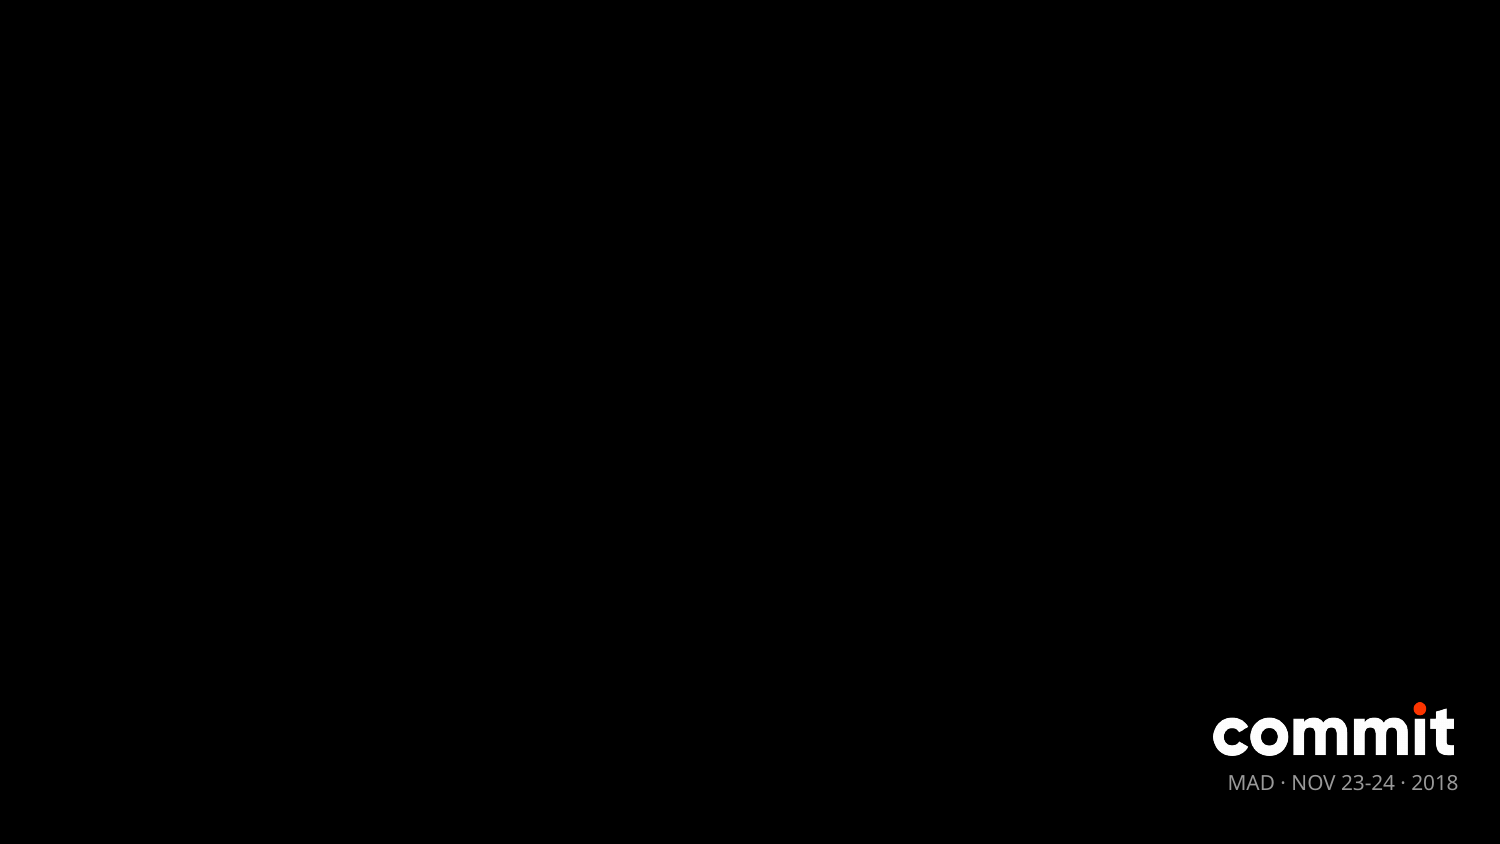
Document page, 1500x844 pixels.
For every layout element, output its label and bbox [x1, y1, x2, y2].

picture [1213, 702, 1454, 756]
